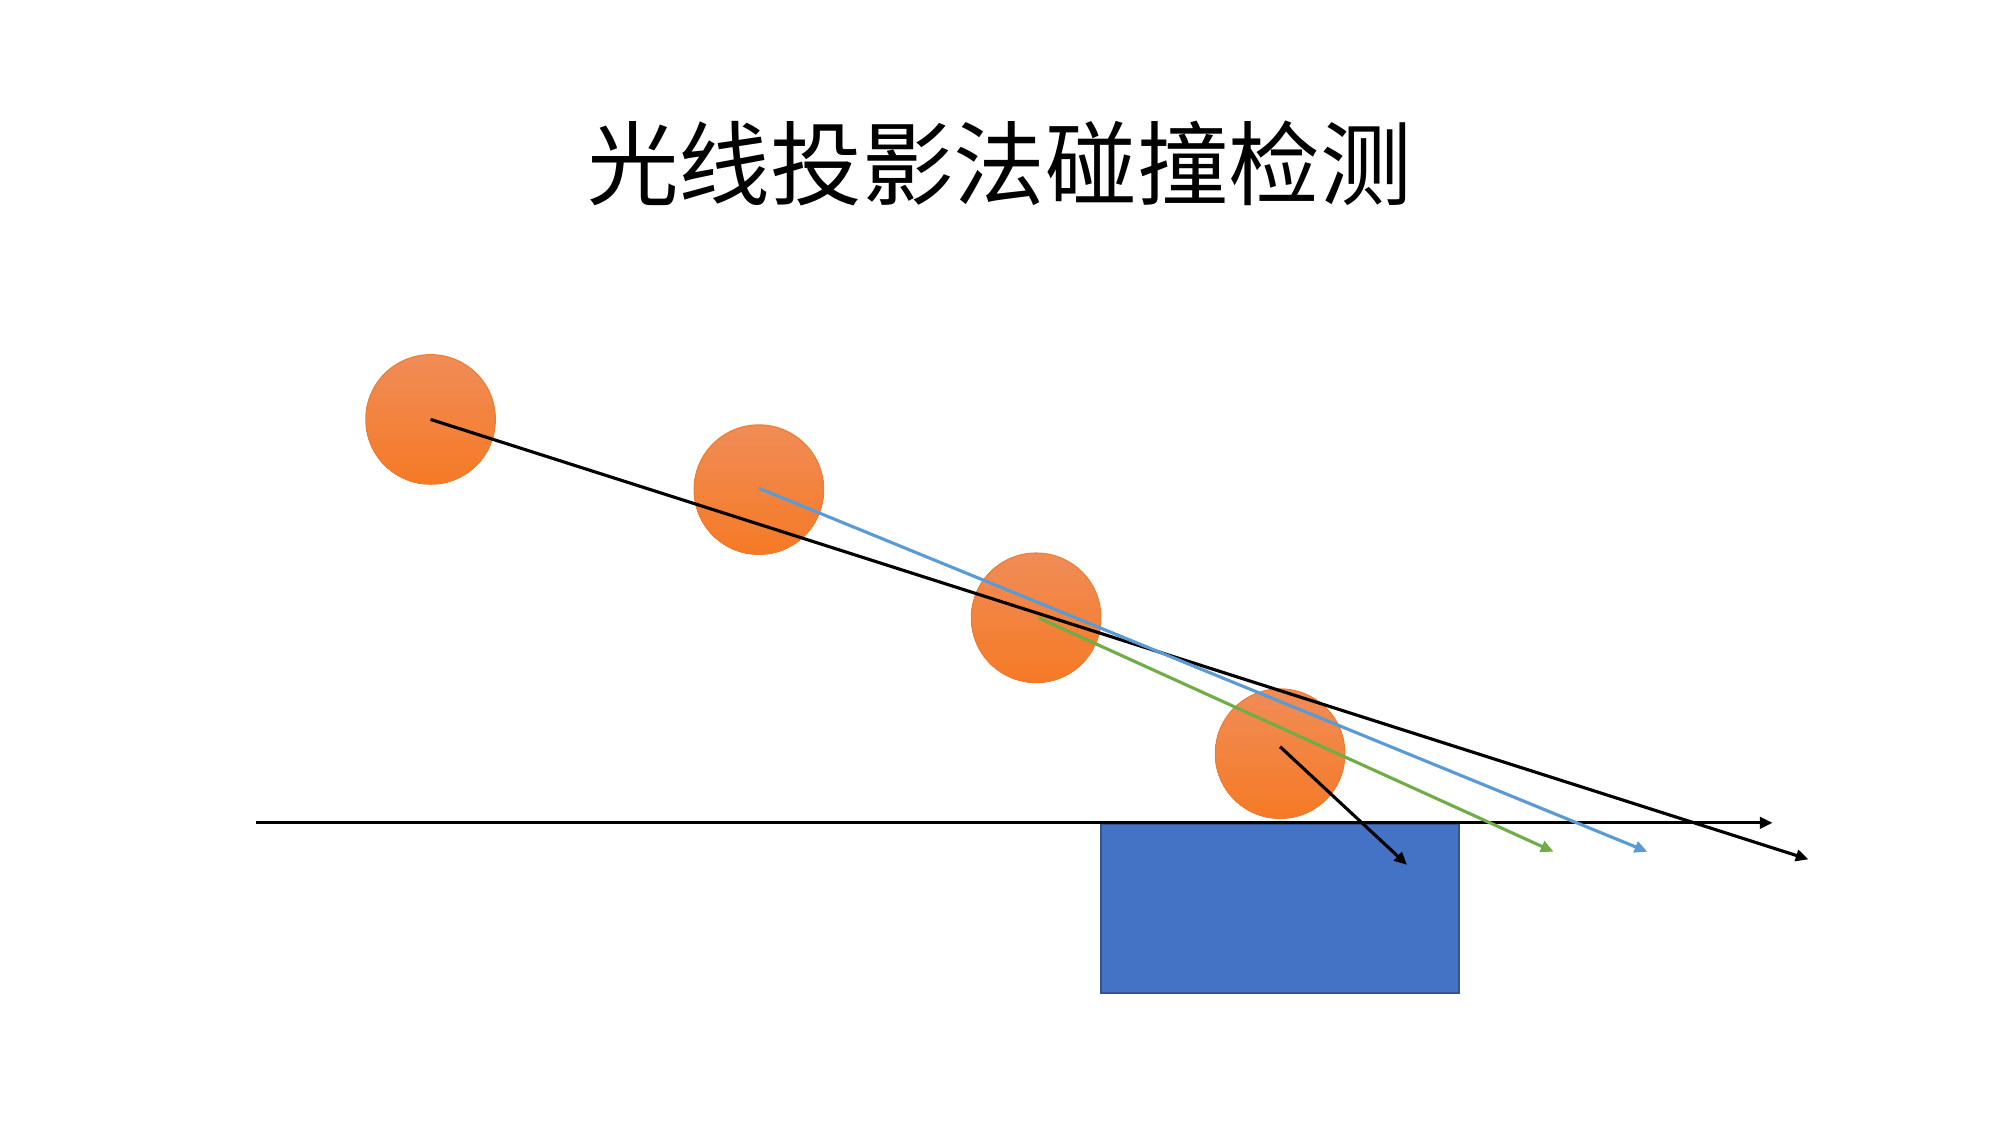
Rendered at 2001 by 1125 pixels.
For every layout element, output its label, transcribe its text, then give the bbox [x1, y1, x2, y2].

text_box [1100, 860, 1460, 994]
title 光线投影法碰撞检测 [137, 59, 1863, 278]
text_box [430, 419, 1809, 860]
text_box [1038, 617, 1554, 852]
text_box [1280, 746, 1407, 865]
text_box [758, 488, 1648, 852]
text_box [365, 354, 496, 485]
